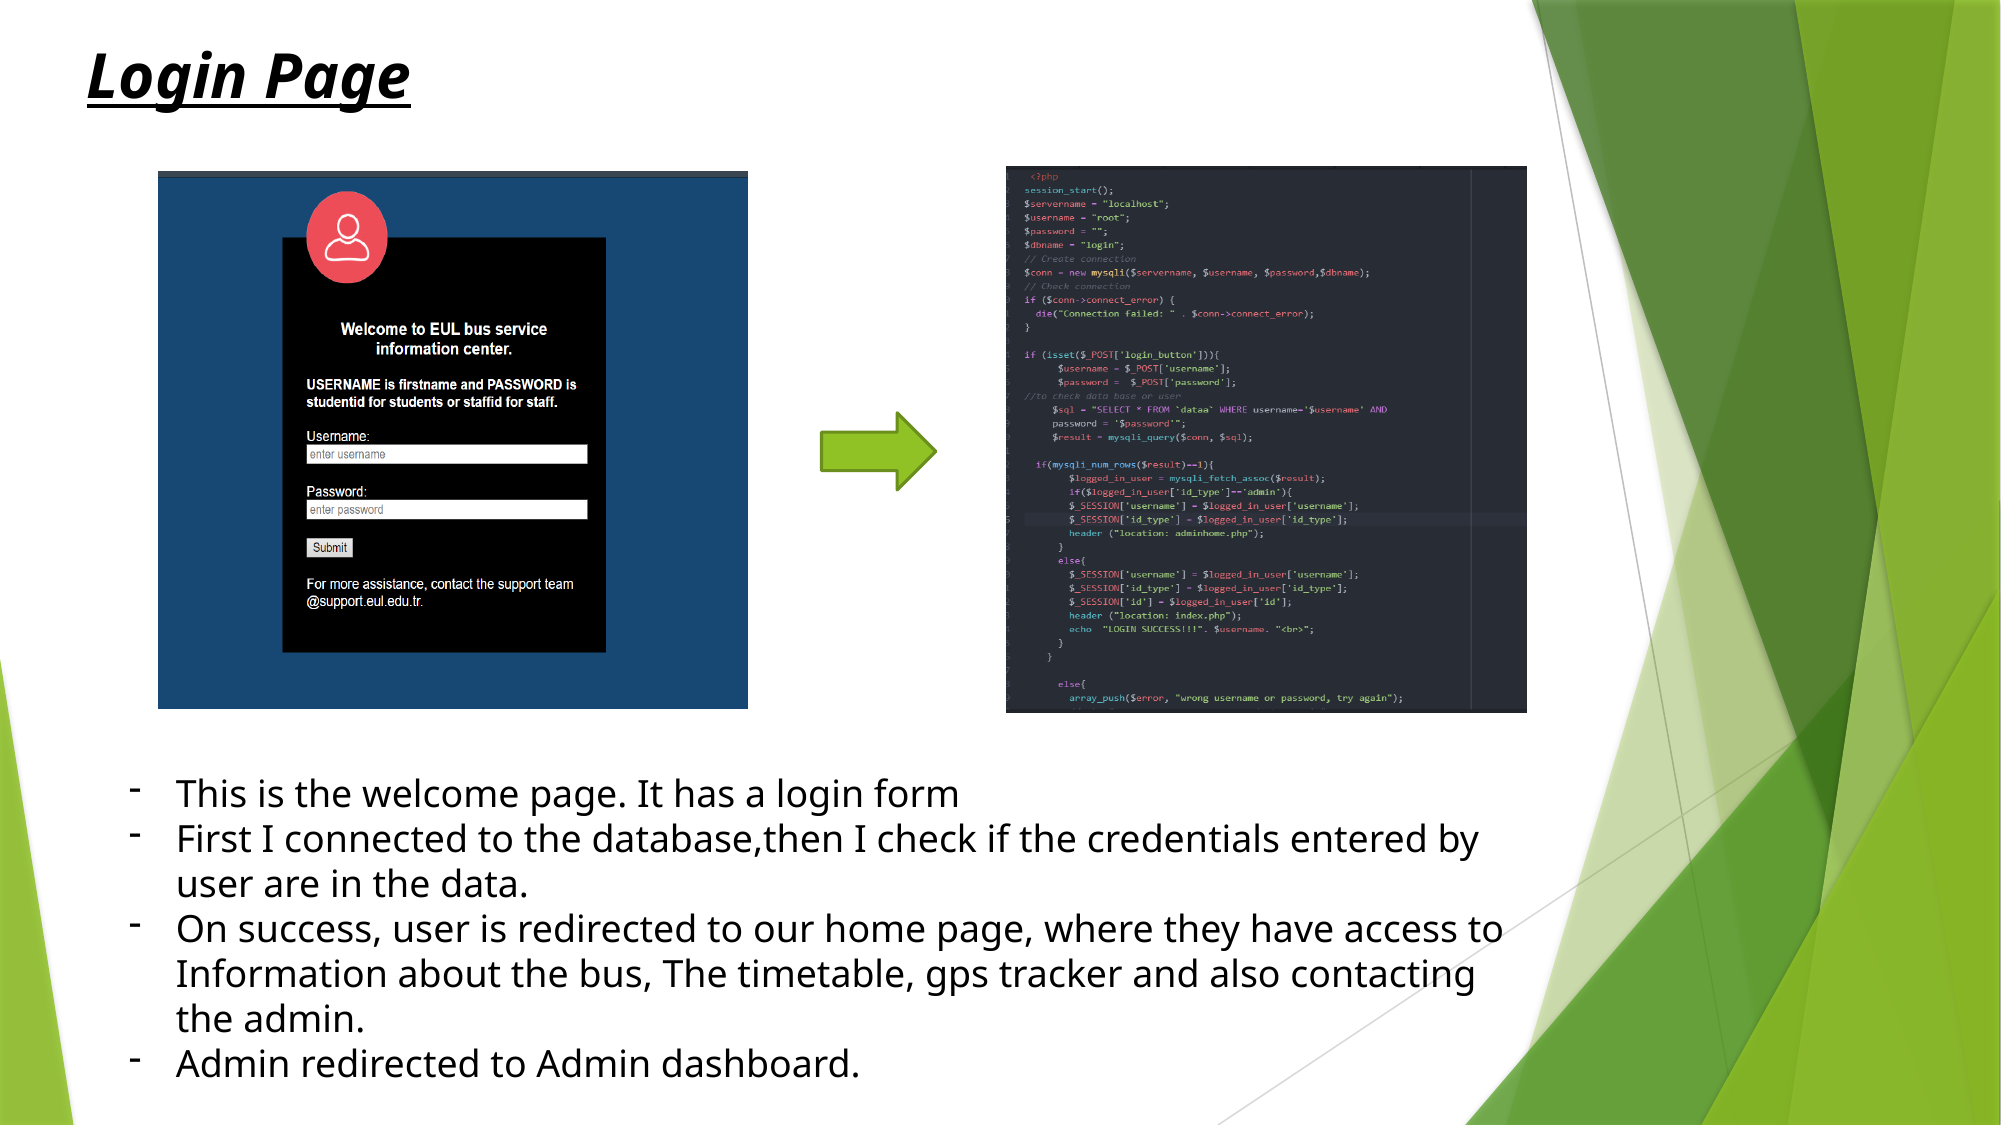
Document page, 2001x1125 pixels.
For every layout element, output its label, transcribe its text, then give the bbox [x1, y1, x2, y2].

picture [1005, 166, 1527, 714]
text_box [819, 411, 937, 492]
text_box This is the welcome page. It has a login form First I connected to the database,then I check if the credentials entered by user are in the data. On success, user is redirected to our home page, where they have access to Information about the bus, The timetable, gps tracker and also contacting the admin. Admin redirected to Admin dashboard. [114, 762, 1559, 1092]
title Login Page [71, 24, 1522, 126]
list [157, 171, 748, 710]
